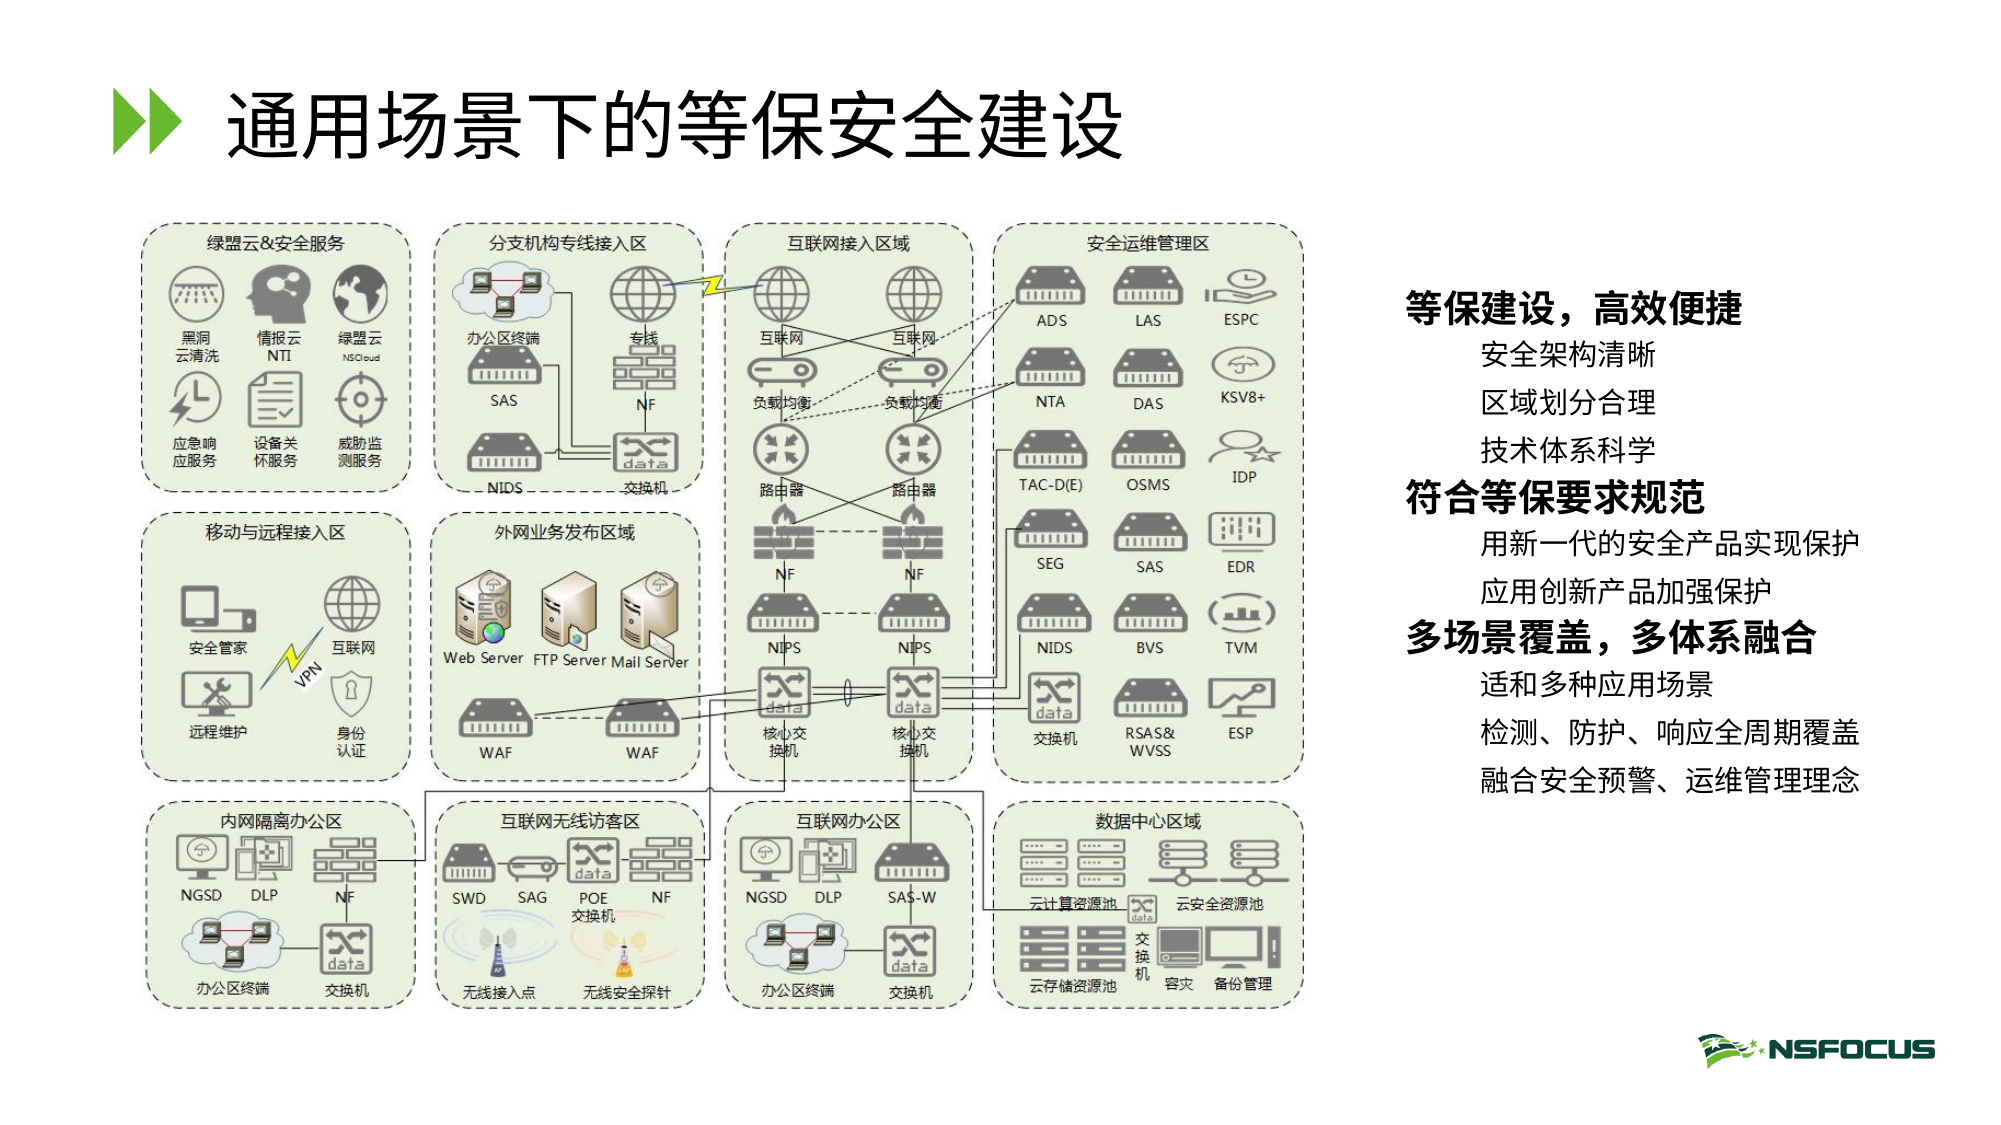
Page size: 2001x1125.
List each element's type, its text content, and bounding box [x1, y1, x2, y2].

title 通用场景下的等保安全建设 [210, 59, 1863, 199]
picture [140, 222, 1305, 1010]
list 等保建设，高效便捷 安全架构清晰 区域划分合理 技术体系科学 符合等保要求规范 用新一代的安全产品实现保护 应用创新产品加强保护 多场景覆盖，多体系融合 适和多种应用场景 检测、防护、响应全周期覆盖 融合安全预警、运维管理理念 [1391, 277, 2000, 1076]
